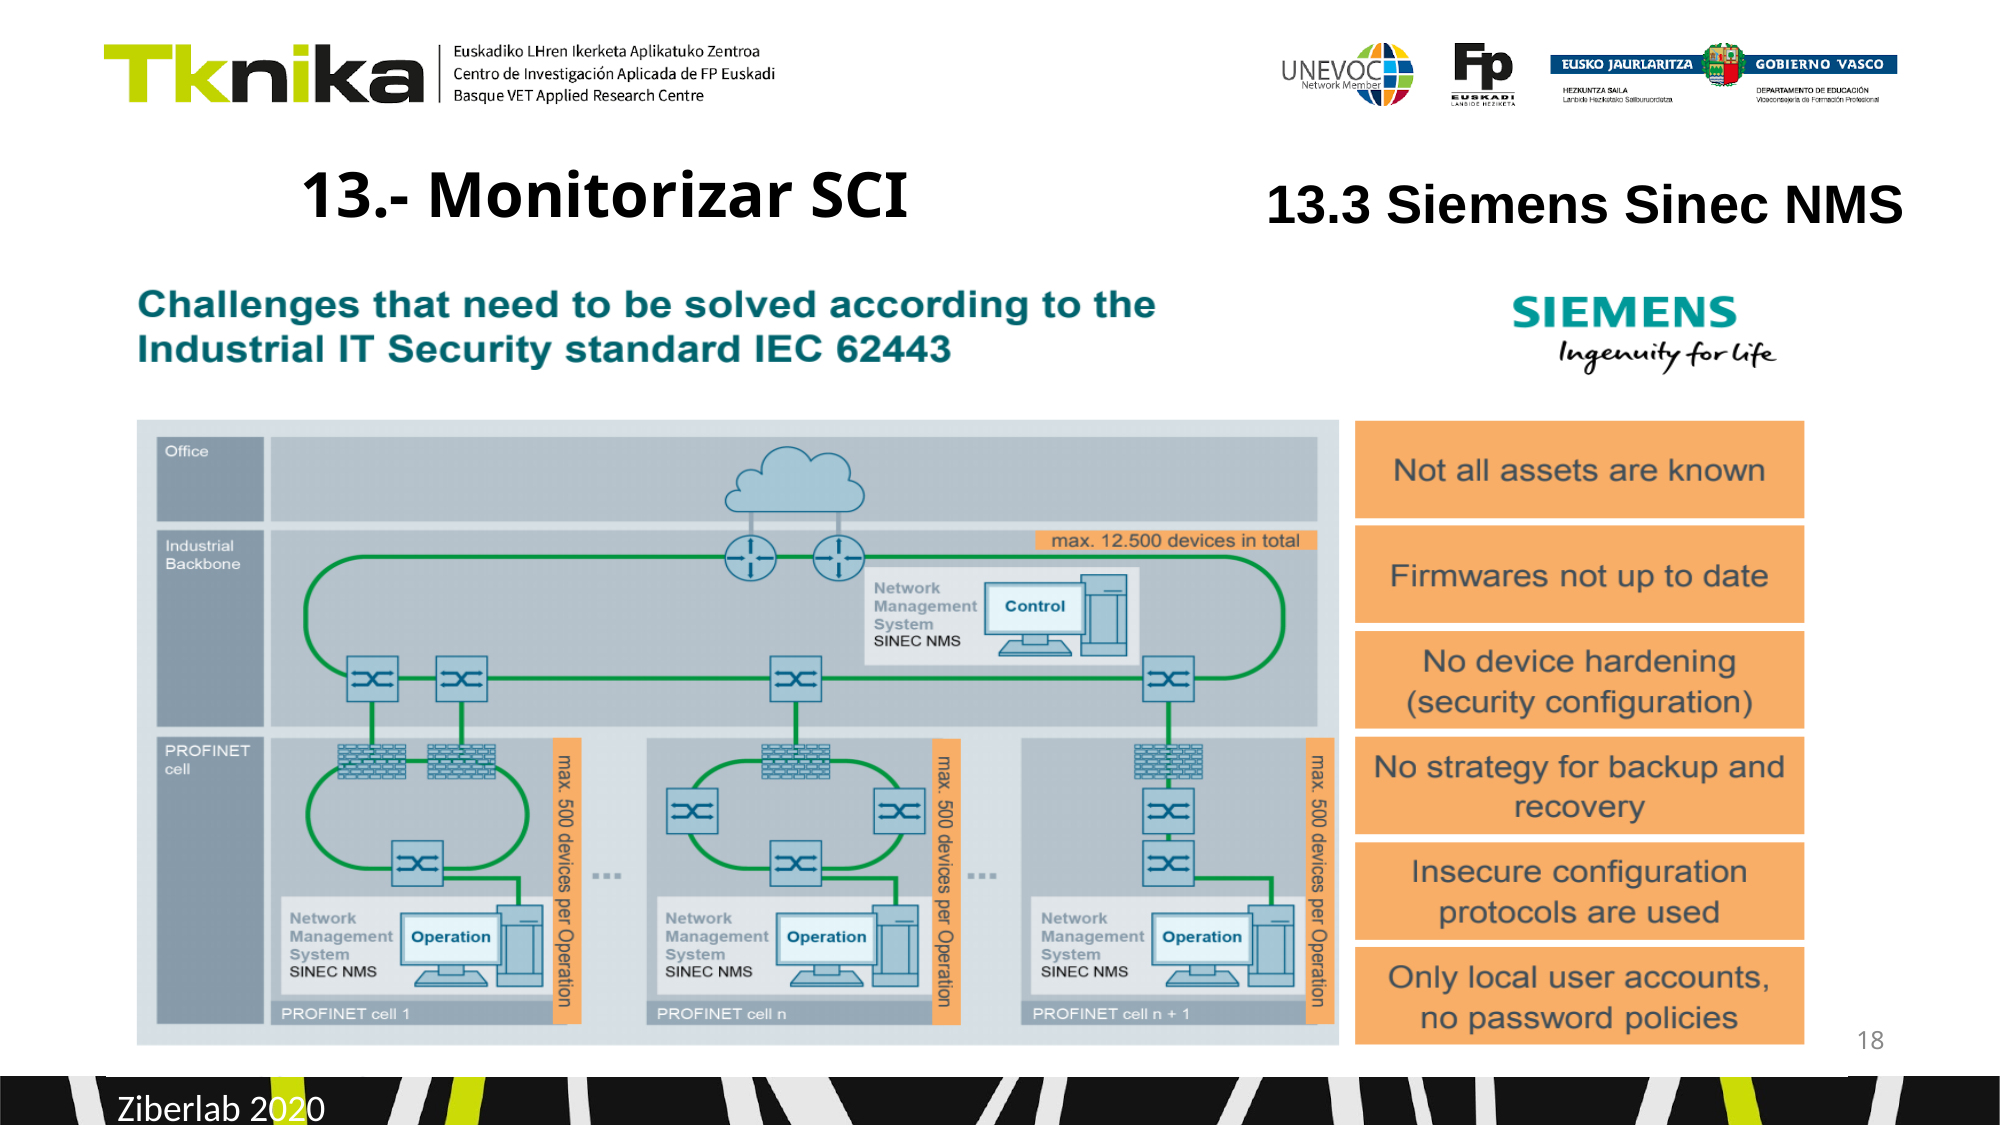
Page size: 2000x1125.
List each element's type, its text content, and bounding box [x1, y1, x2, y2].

title 13.- Monitorizar SCI [125, 145, 1085, 240]
picture [0, 243, 2000, 1125]
slide_number ‹#› [1856, 1011, 1900, 1072]
text_box 13.3 Siemens Sinec NMS [1100, 144, 1929, 250]
picture [102, 42, 1898, 106]
